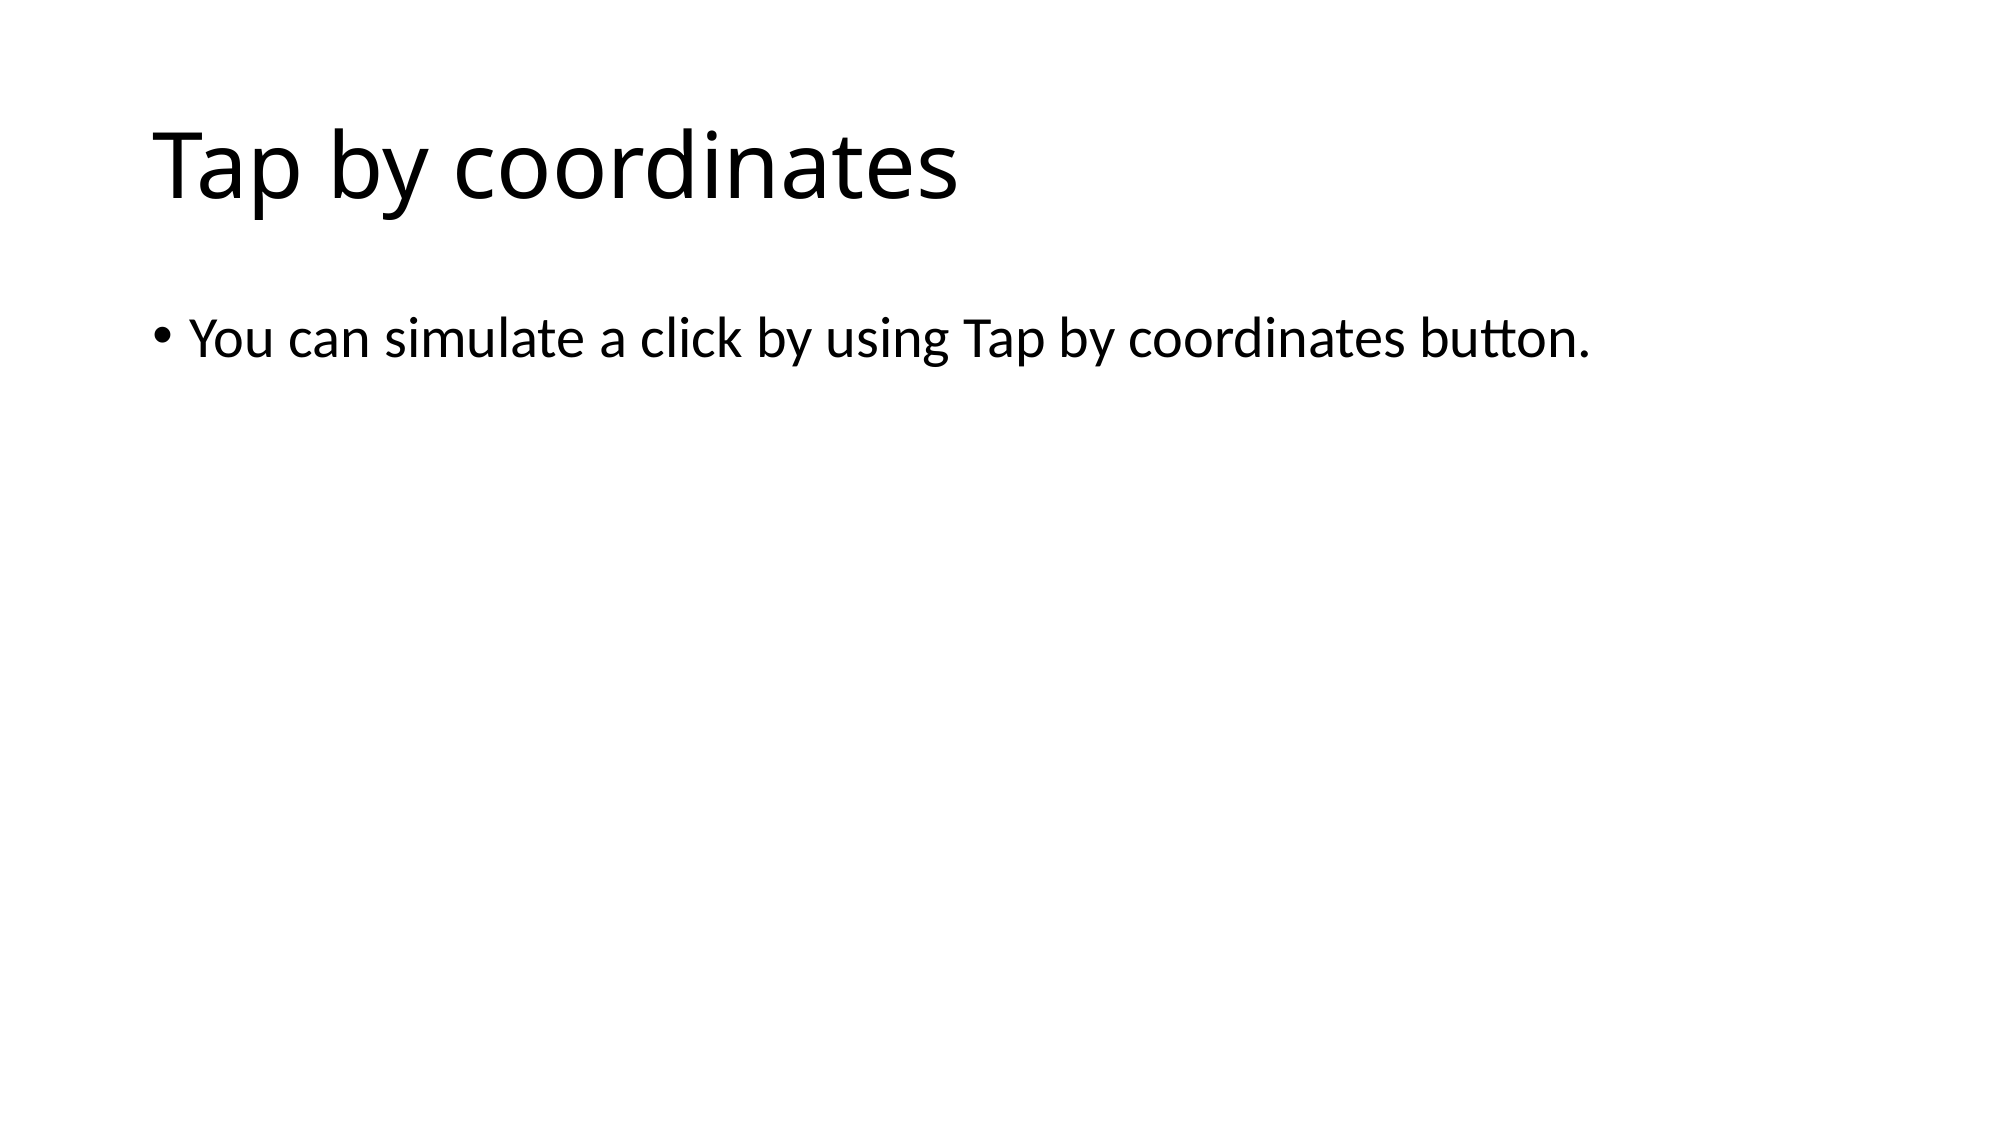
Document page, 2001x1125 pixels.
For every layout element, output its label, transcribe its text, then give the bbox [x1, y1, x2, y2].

list You can simulate a click by using Tap by coordinates button. [137, 299, 1863, 1014]
title Tap by coordinates [137, 59, 1863, 278]
